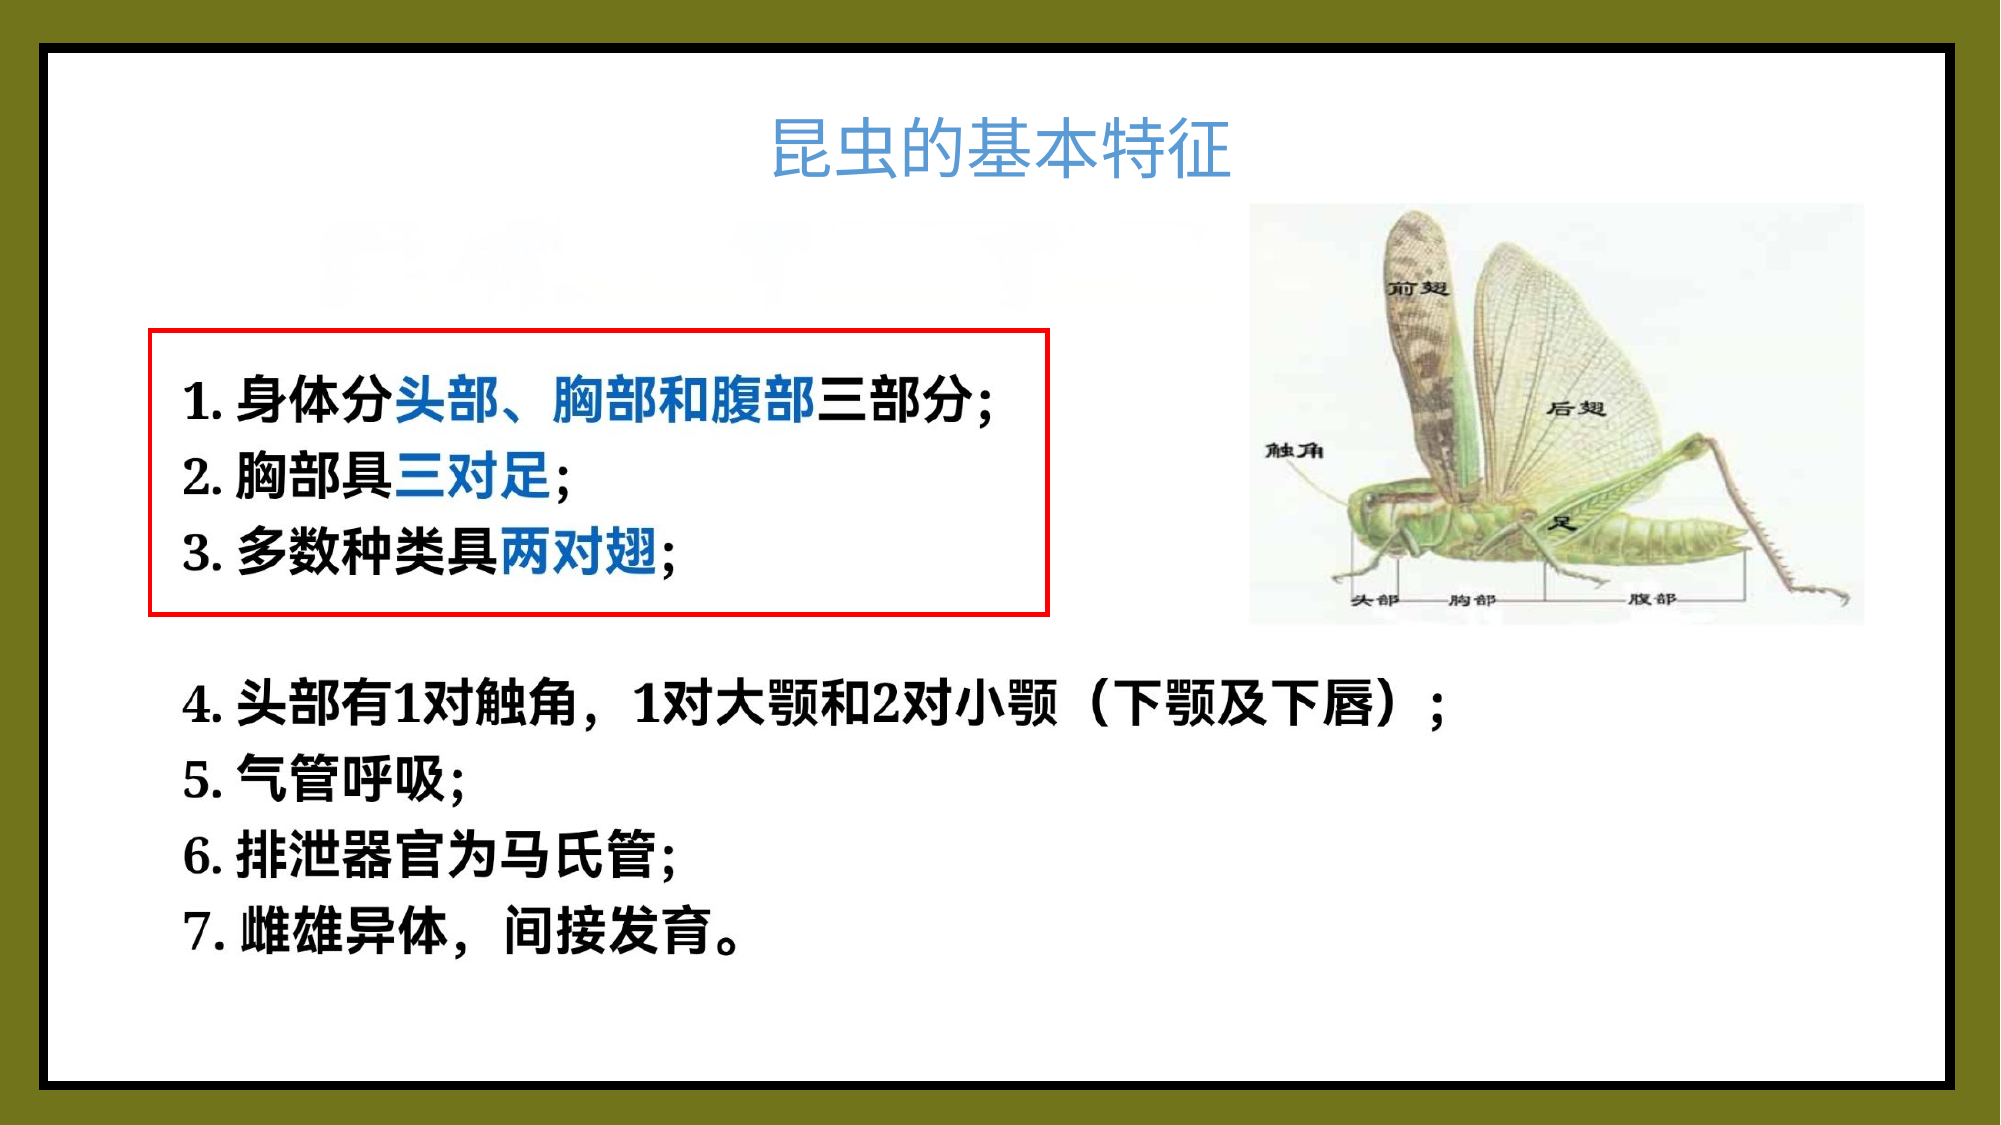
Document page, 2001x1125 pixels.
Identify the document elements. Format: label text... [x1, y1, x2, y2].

text_box 昆虫的基本特征 [750, 99, 1250, 188]
picture [140, 188, 1893, 997]
